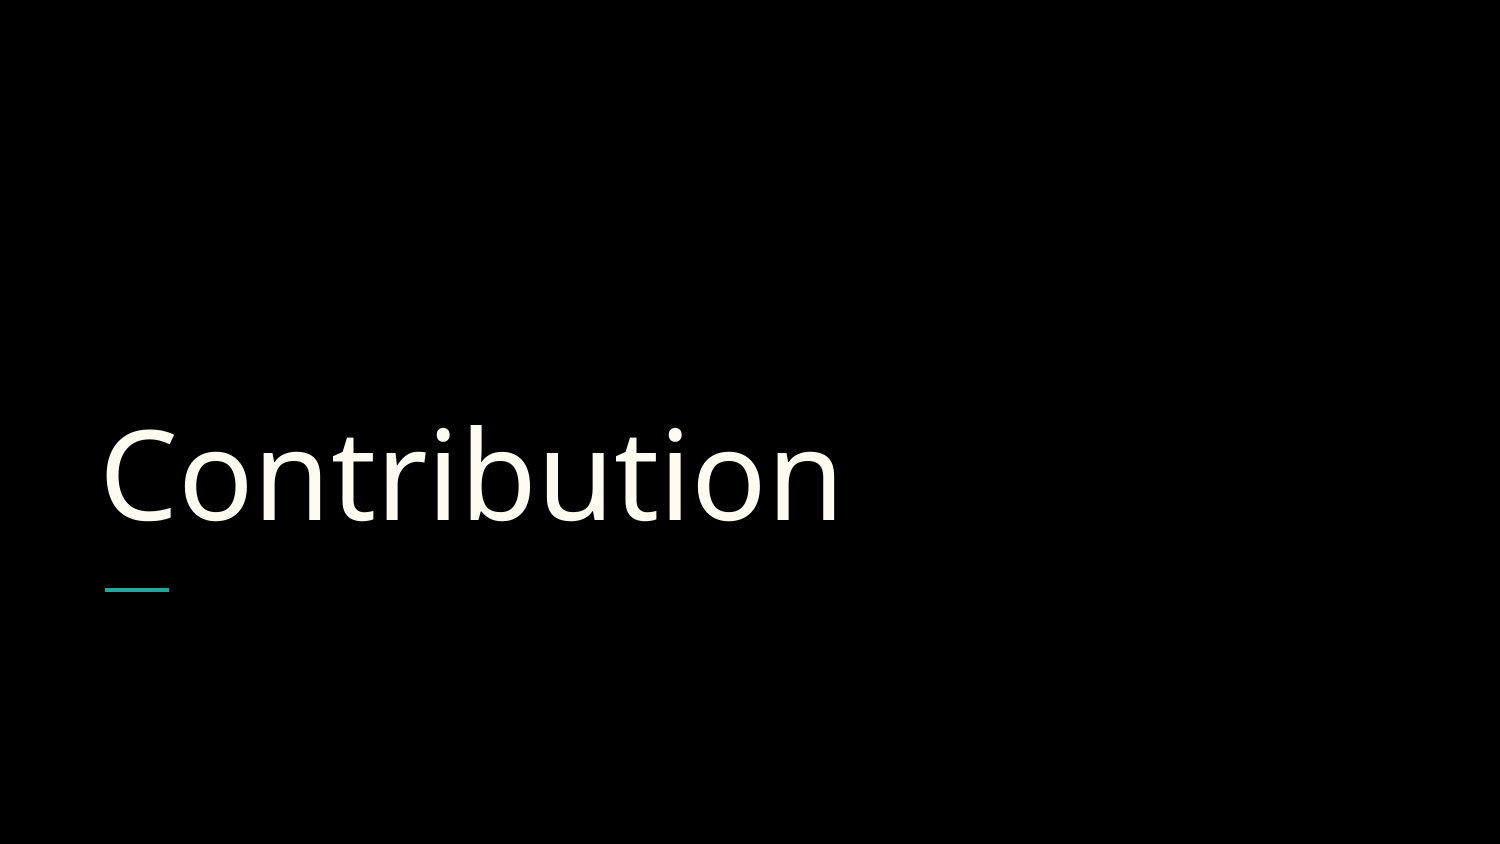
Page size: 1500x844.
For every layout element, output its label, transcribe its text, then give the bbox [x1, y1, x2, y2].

title Contribution [84, 310, 1416, 561]
